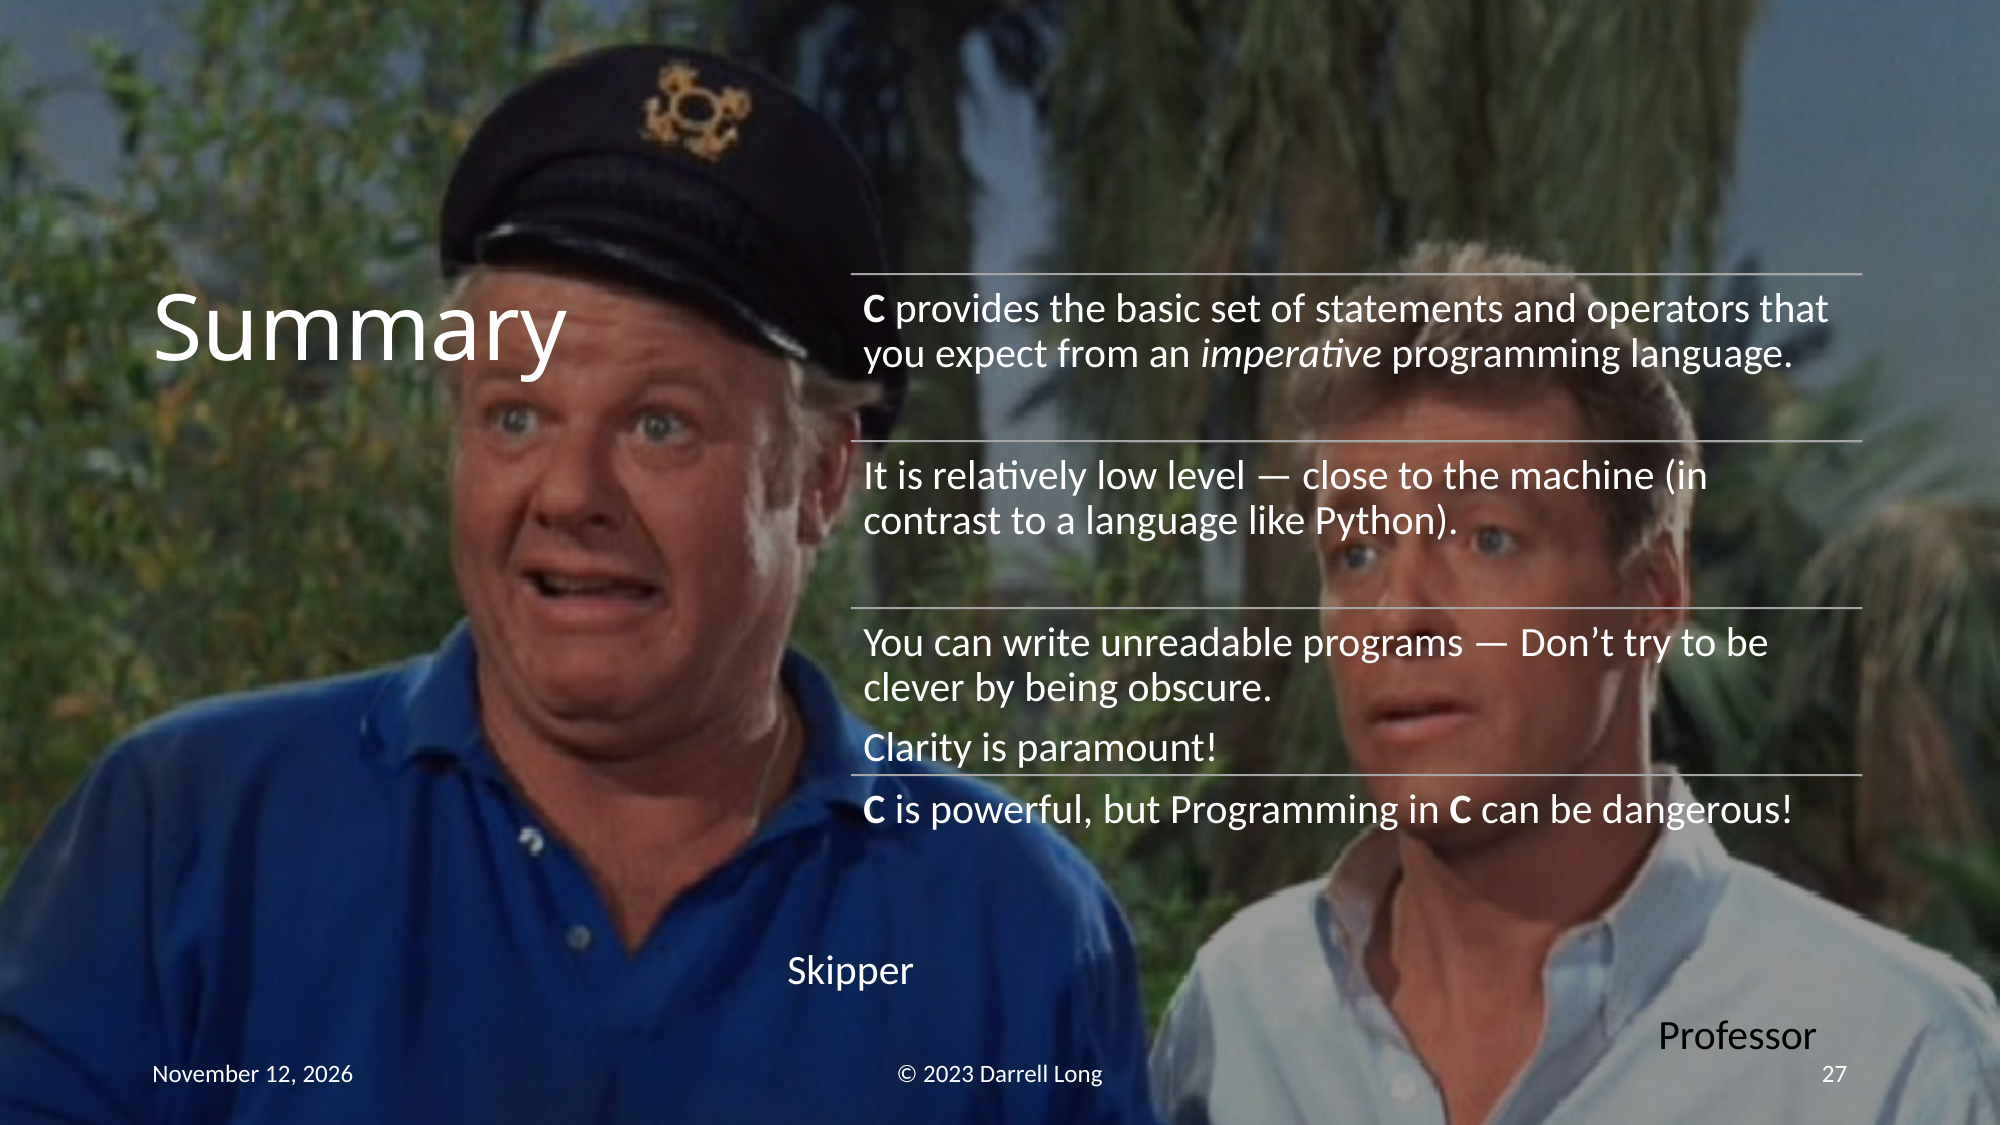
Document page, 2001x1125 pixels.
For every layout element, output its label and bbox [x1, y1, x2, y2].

picture [0, 0, 2000, 1125]
list [850, 274, 1863, 943]
